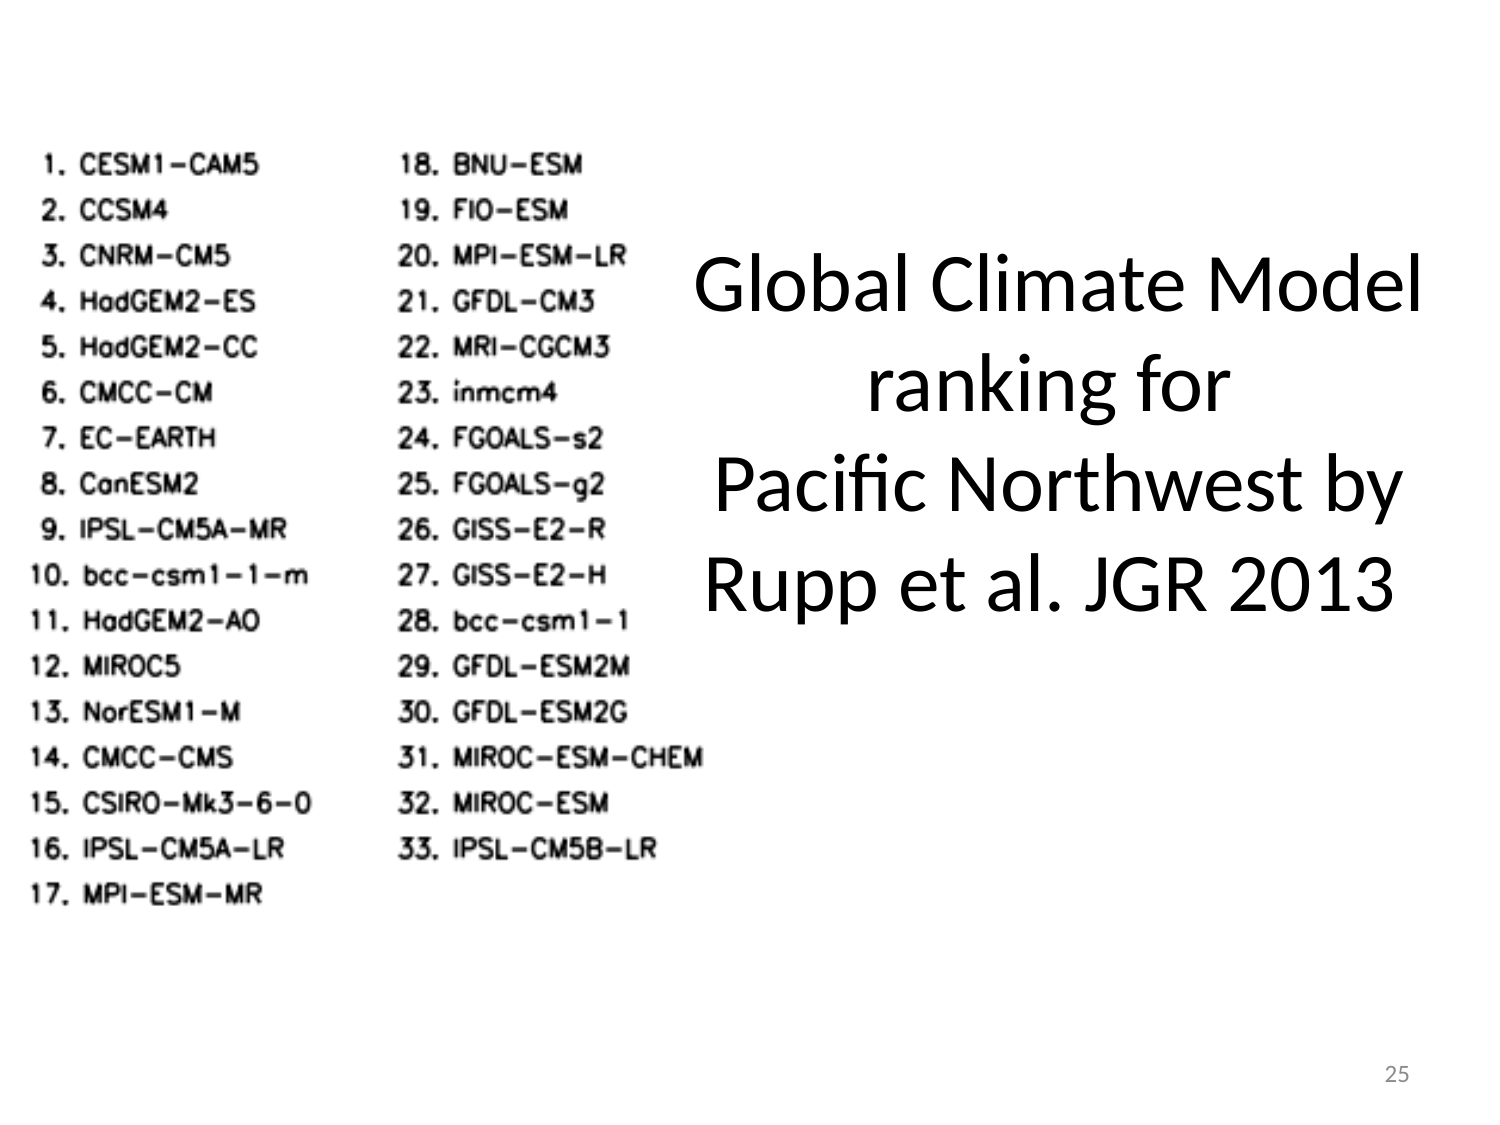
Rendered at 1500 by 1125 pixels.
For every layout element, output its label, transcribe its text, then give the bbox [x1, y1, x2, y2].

picture [0, 140, 898, 972]
slide_number 25 [1074, 1042, 1425, 1103]
text_box Global Climate Model ranking for Pacific Northwest by Rupp et al. JGR 2013 [902, 220, 1446, 636]
